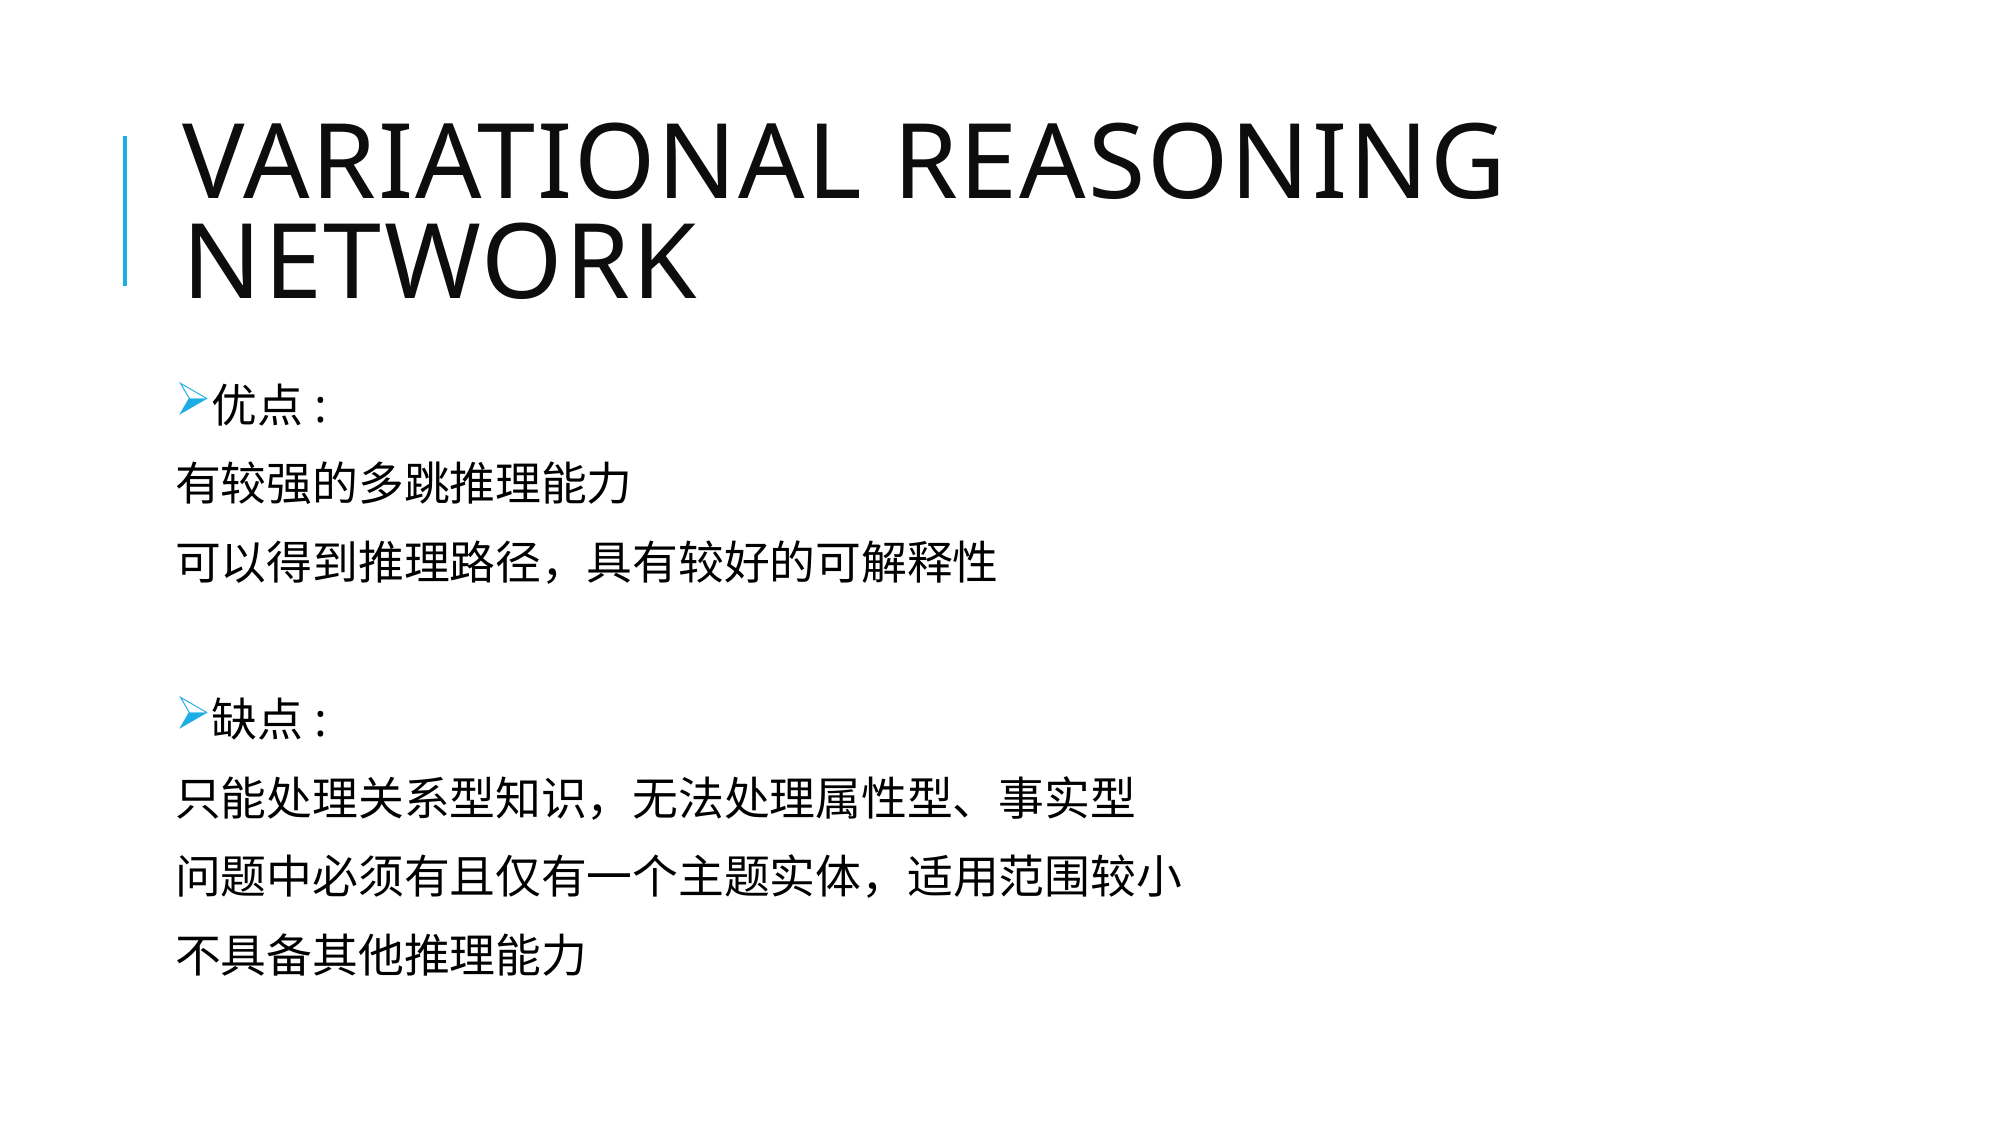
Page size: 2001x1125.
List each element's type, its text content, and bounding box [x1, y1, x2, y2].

list 优点: 有较强的多跳推理能力 可以得到推理路径，具有较好的可解释性 缺点: 只能处理关系型知识，无法处理属性型、事实型 问题中必须有且仅有一个主题实体，适用范围较小 不具备其他推理能力 [168, 375, 1763, 1035]
title Variational Reasoning Network [168, 96, 1763, 342]
